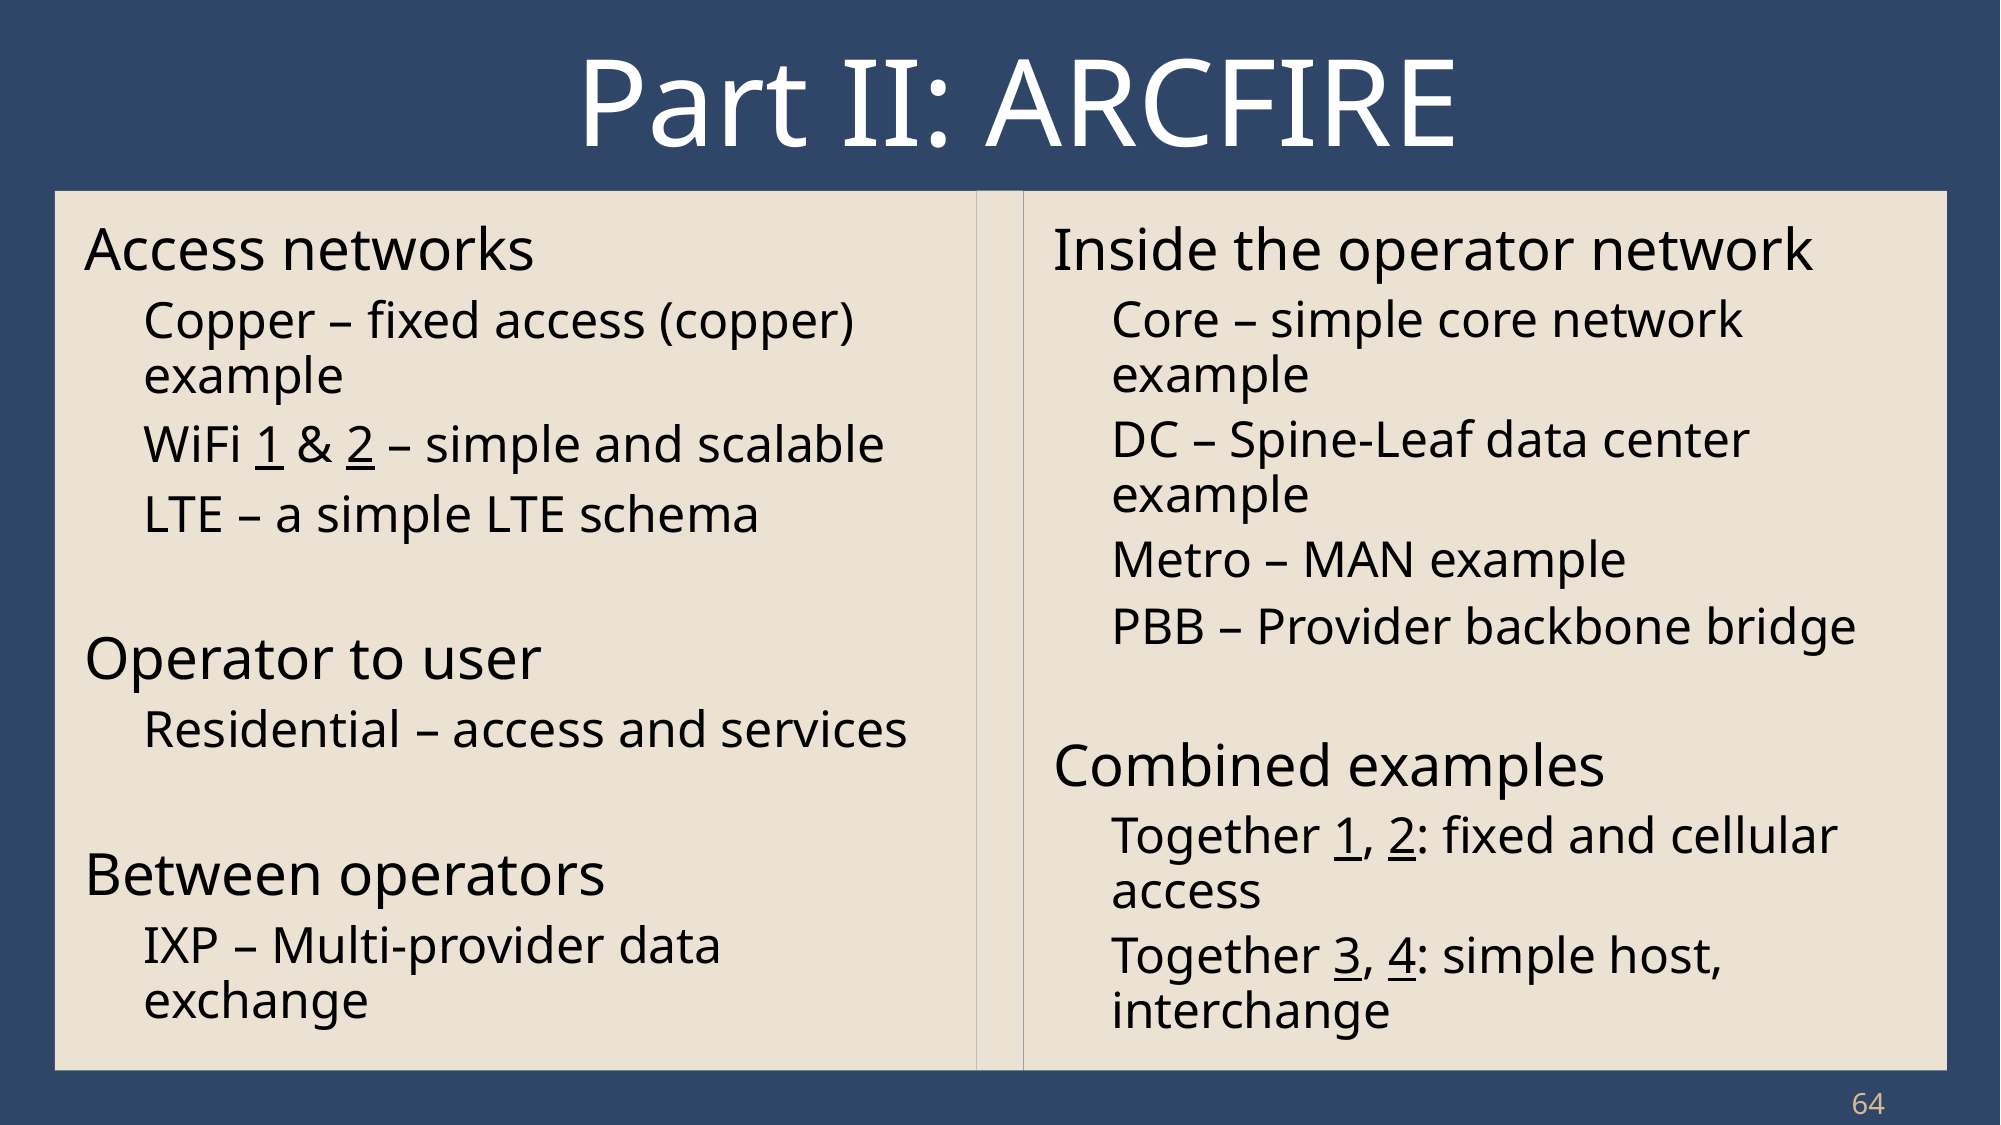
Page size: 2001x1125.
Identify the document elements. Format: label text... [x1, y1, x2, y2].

list Access networks Copper – fixed access (copper) example WiFi 1 & 2 – simple and scalable LTE – a simple LTE schema Operator to user Residential – access and services Between operators IXP – Multi-provider data exchange [54, 190, 977, 1071]
title Part II: ARCFIRE [0, 30, 1999, 185]
list Inside the operator network Core – simple core network example DC – Spine-Leaf data center example Metro – MAN example PBB – Provider backbone bridge Combined examples Together 1, 2: fixed and cellular access Together 3, 4: simple host, interchange [1023, 190, 1947, 1071]
